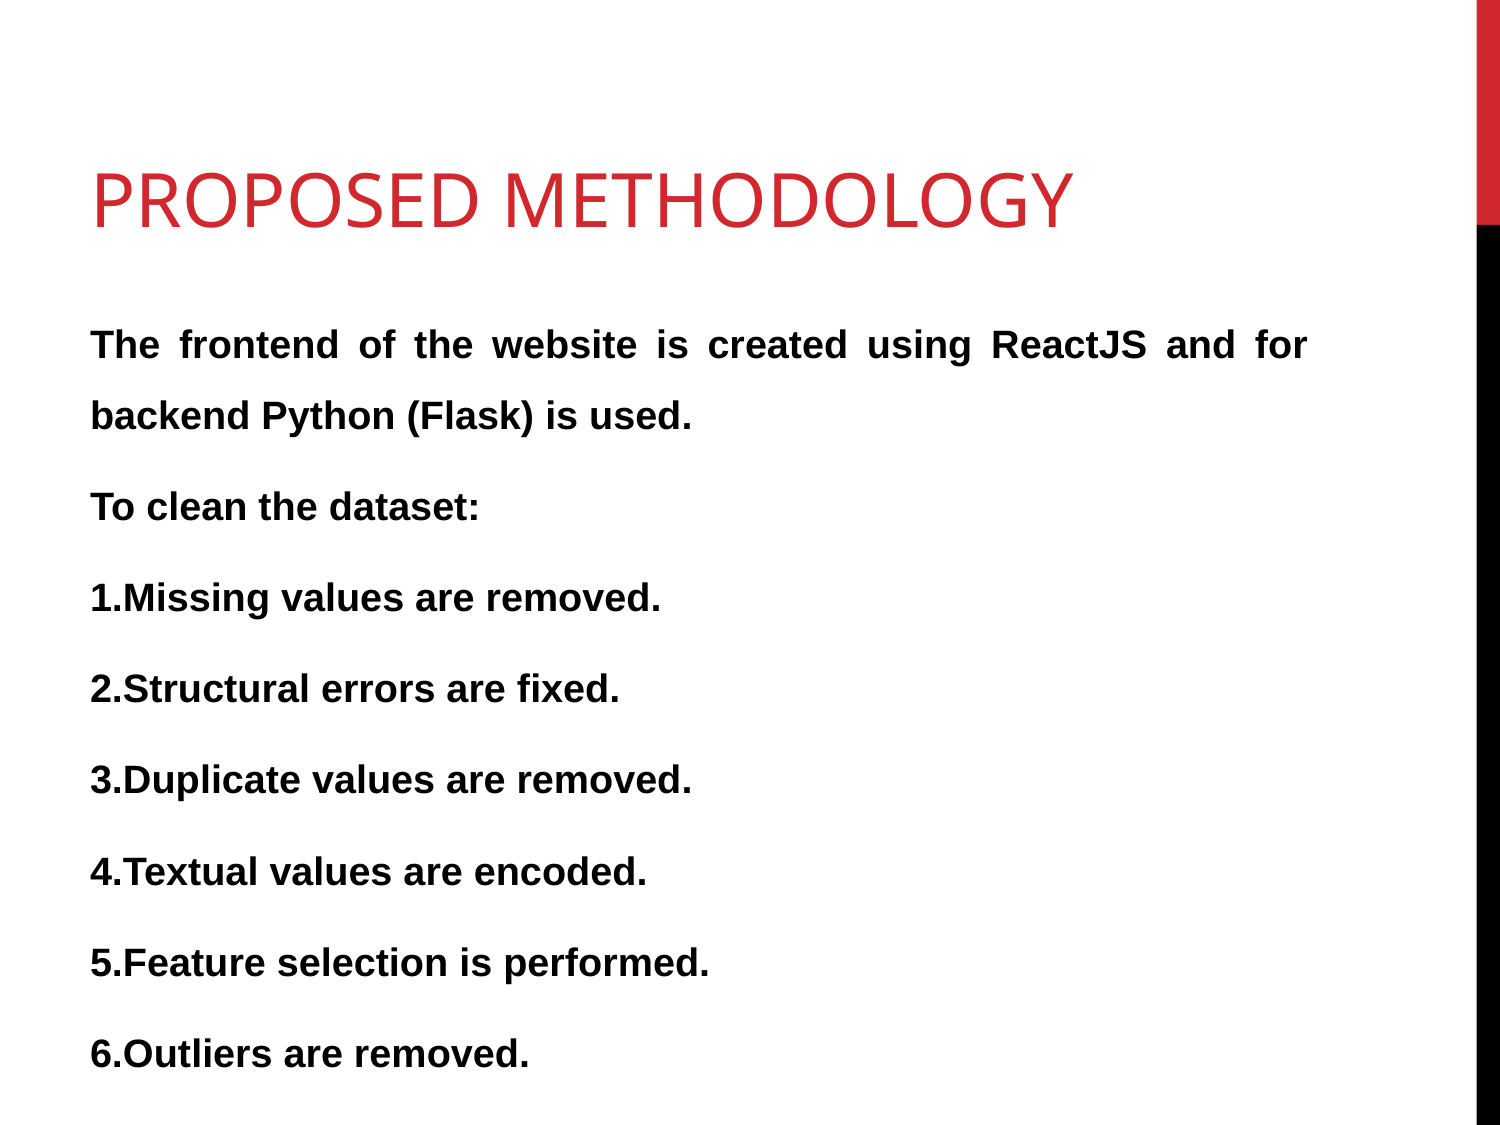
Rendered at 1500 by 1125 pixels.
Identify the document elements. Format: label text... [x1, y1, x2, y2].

title PROPOSED METHODOLOGY [75, 25, 1418, 250]
list The frontend of the website is created using ReactJS and for backend Python (Flask) is used. To clean the dataset: 1.Missing values are removed. 2.Structural errors are fixed. 3.Duplicate values are removed. 4.Textual values are encoded. 5.Feature selection is performed. 6.Outliers are removed. [75, 287, 1325, 1088]
